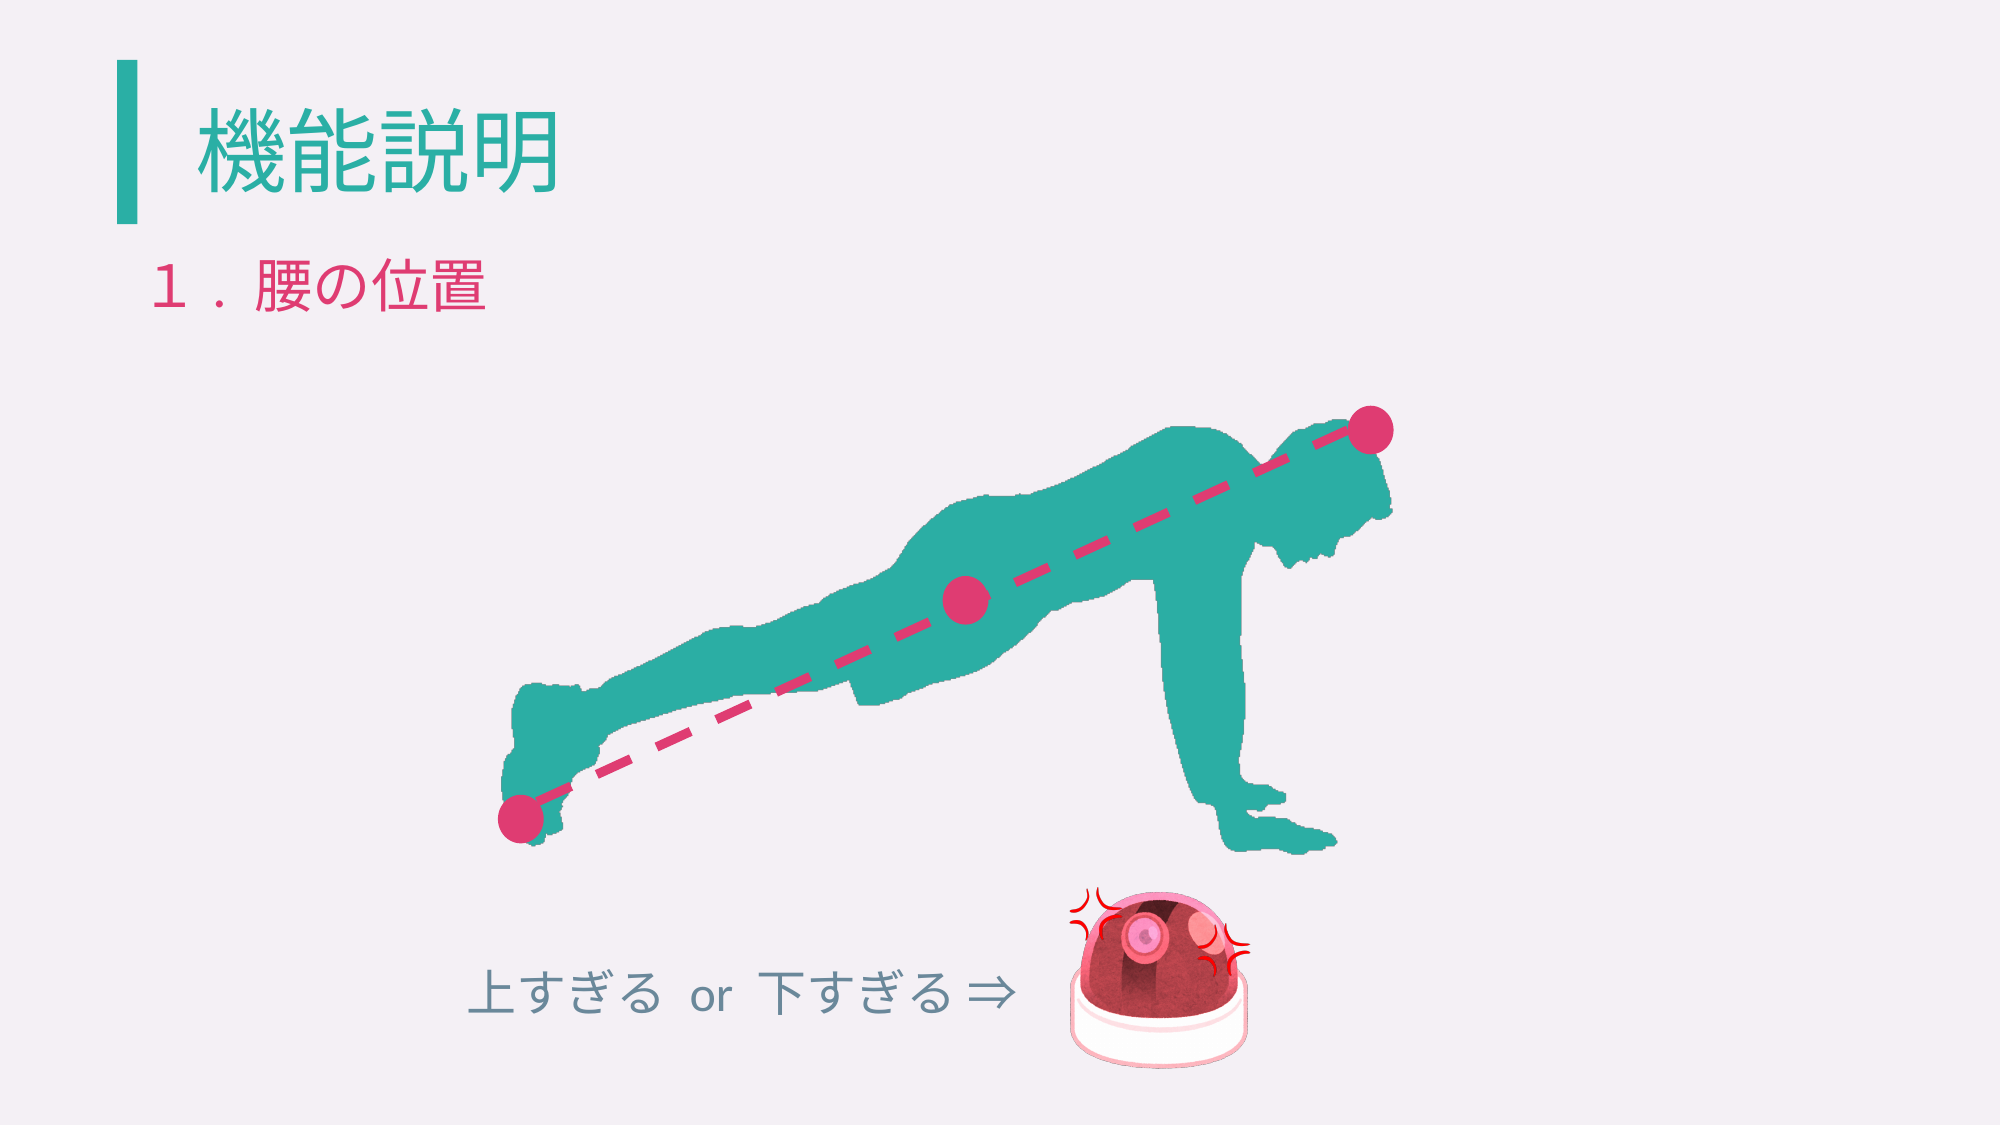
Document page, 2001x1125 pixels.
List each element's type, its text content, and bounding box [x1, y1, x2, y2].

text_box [1031, 877, 1287, 1081]
text_box １. 腰の位置 [125, 241, 503, 327]
text_box 上すぎる or 下すぎる ⇒ [451, 954, 1031, 1029]
title 機能説明 [137, 59, 1863, 238]
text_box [453, 361, 1457, 884]
